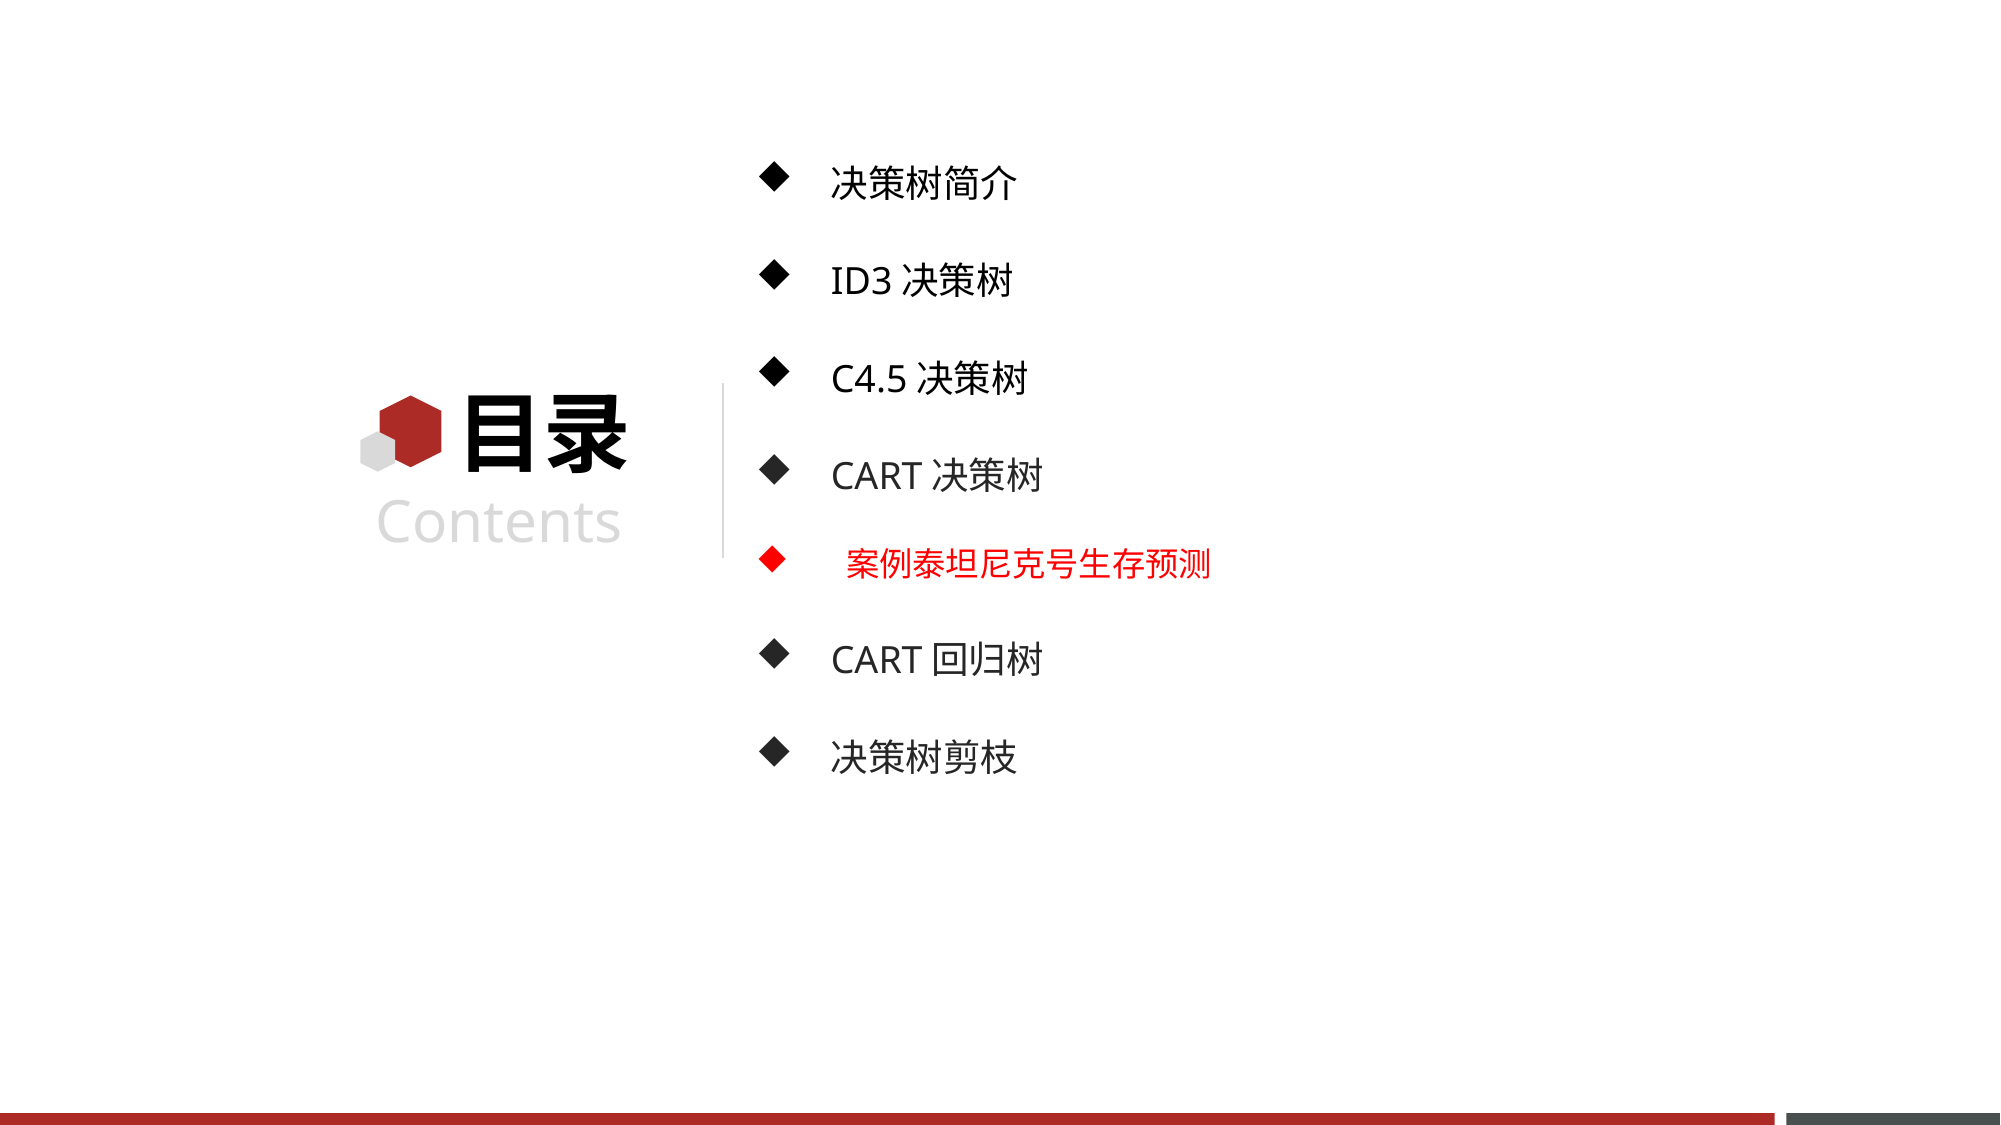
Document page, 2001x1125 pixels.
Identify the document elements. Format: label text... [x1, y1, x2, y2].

list 决策树简介 ID3决策树 C4.5决策树 CART决策树 案例泰坦尼克号生存预测 CART回归树 决策树剪枝 [741, 107, 1808, 925]
